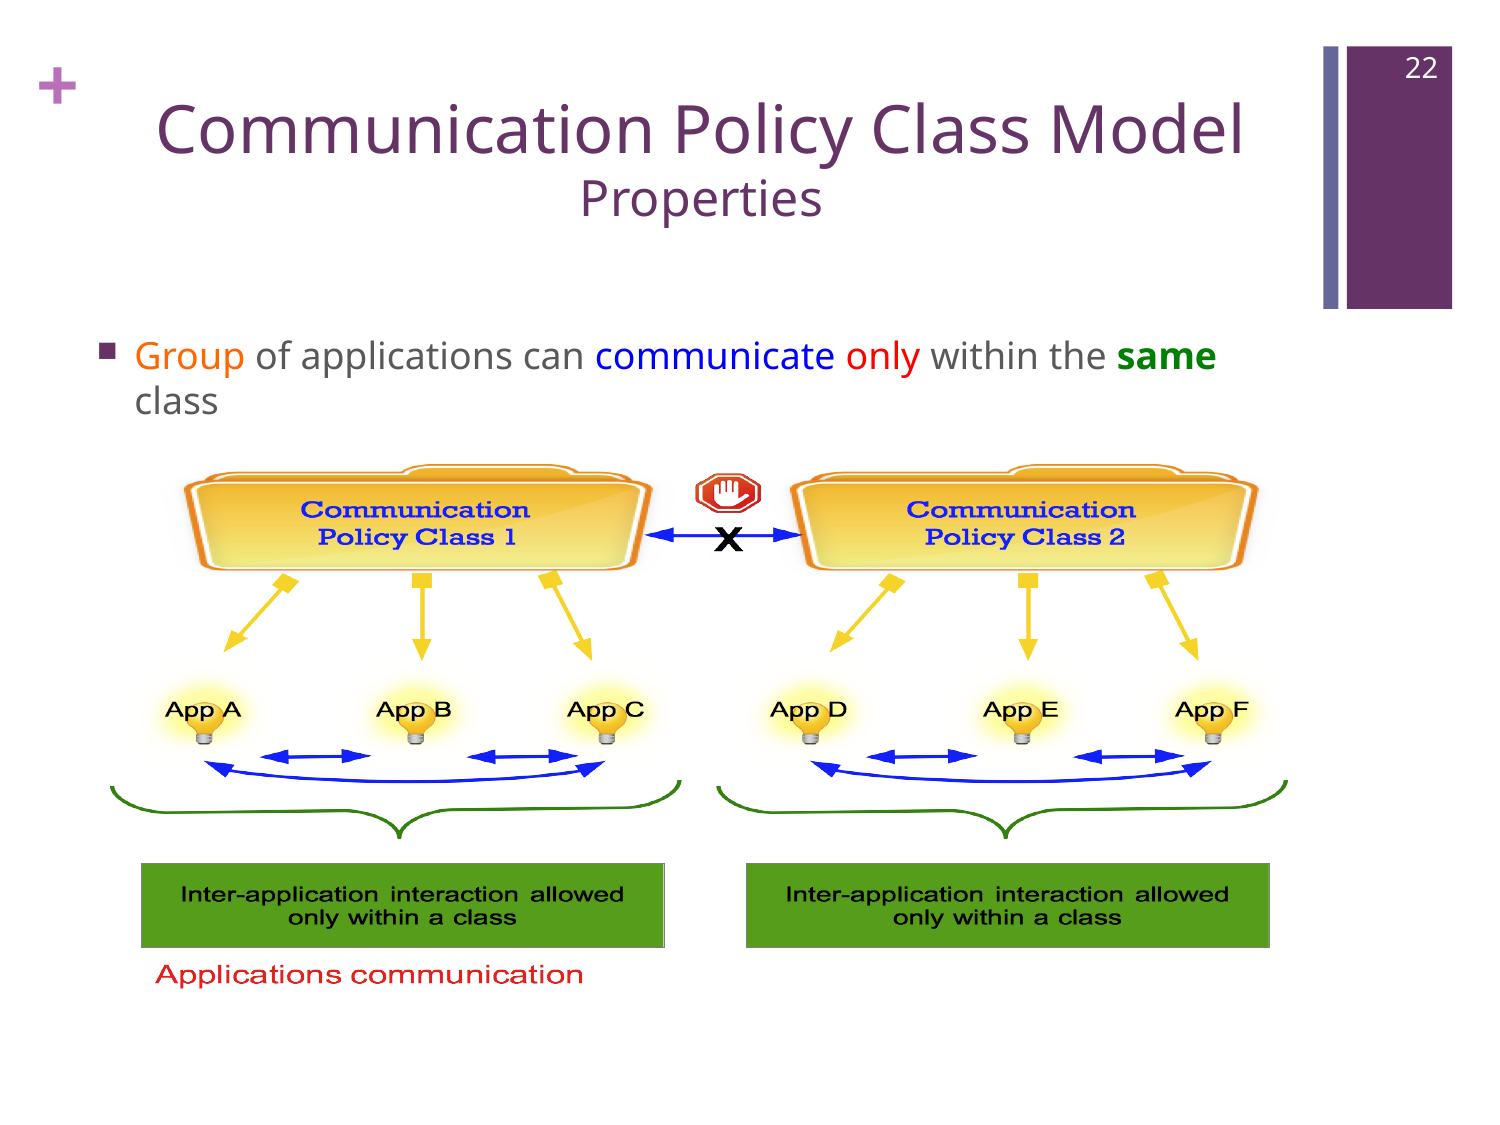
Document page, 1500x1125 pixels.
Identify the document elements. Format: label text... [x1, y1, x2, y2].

slide_number 22 [1362, 39, 1454, 100]
list Group of applications can communicate only within the same class [81, 324, 1322, 403]
picture [81, 404, 1322, 1035]
title Communication Policy Class Model Properties [81, 79, 1322, 263]
